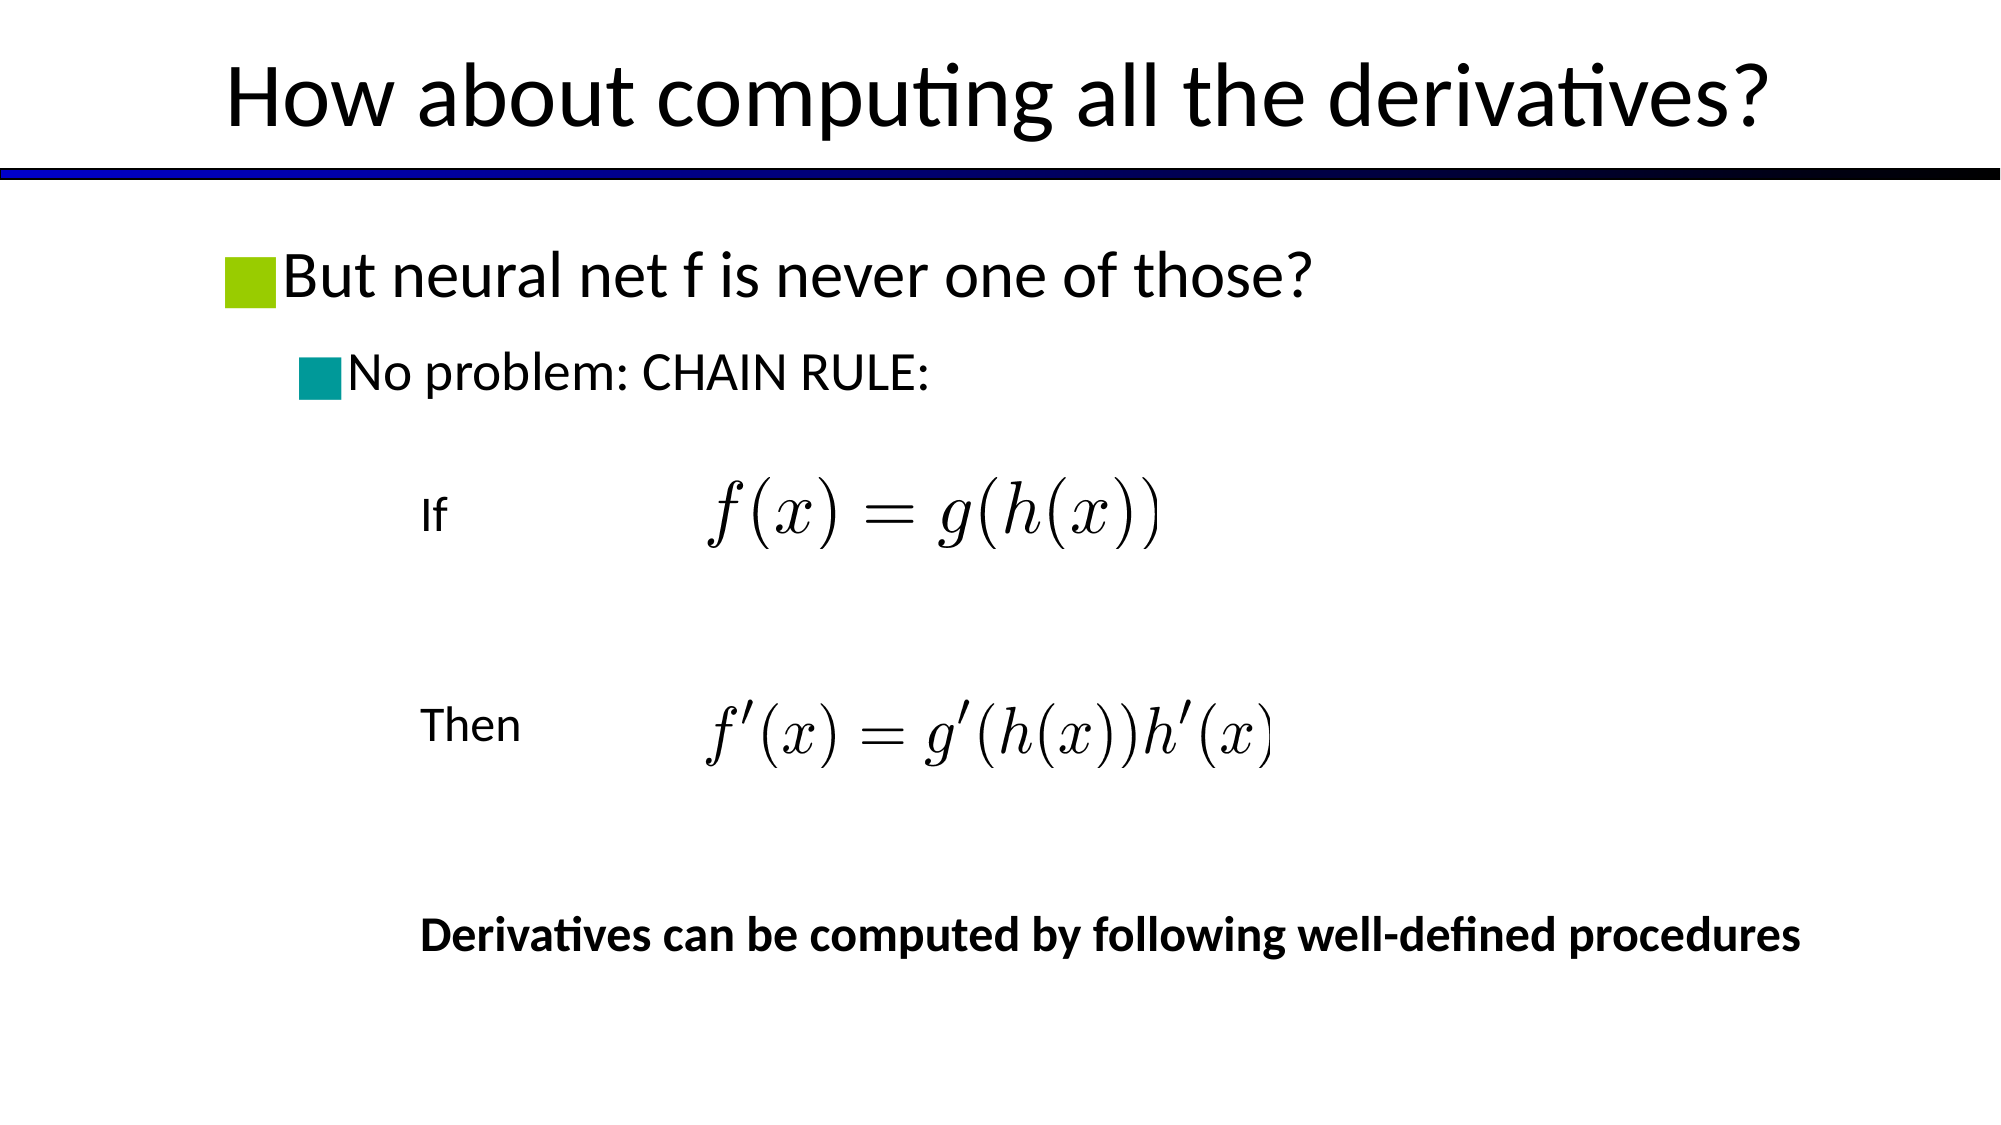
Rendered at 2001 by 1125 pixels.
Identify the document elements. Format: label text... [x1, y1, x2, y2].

title How about computing all the derivatives? [0, 0, 2000, 184]
picture [703, 699, 1271, 768]
picture [705, 475, 1157, 550]
text_box But neural net f is never one of those? No problem: CHAIN RULE: If Then Derivatives can be computed by following well-defined procedures [199, 220, 1913, 805]
